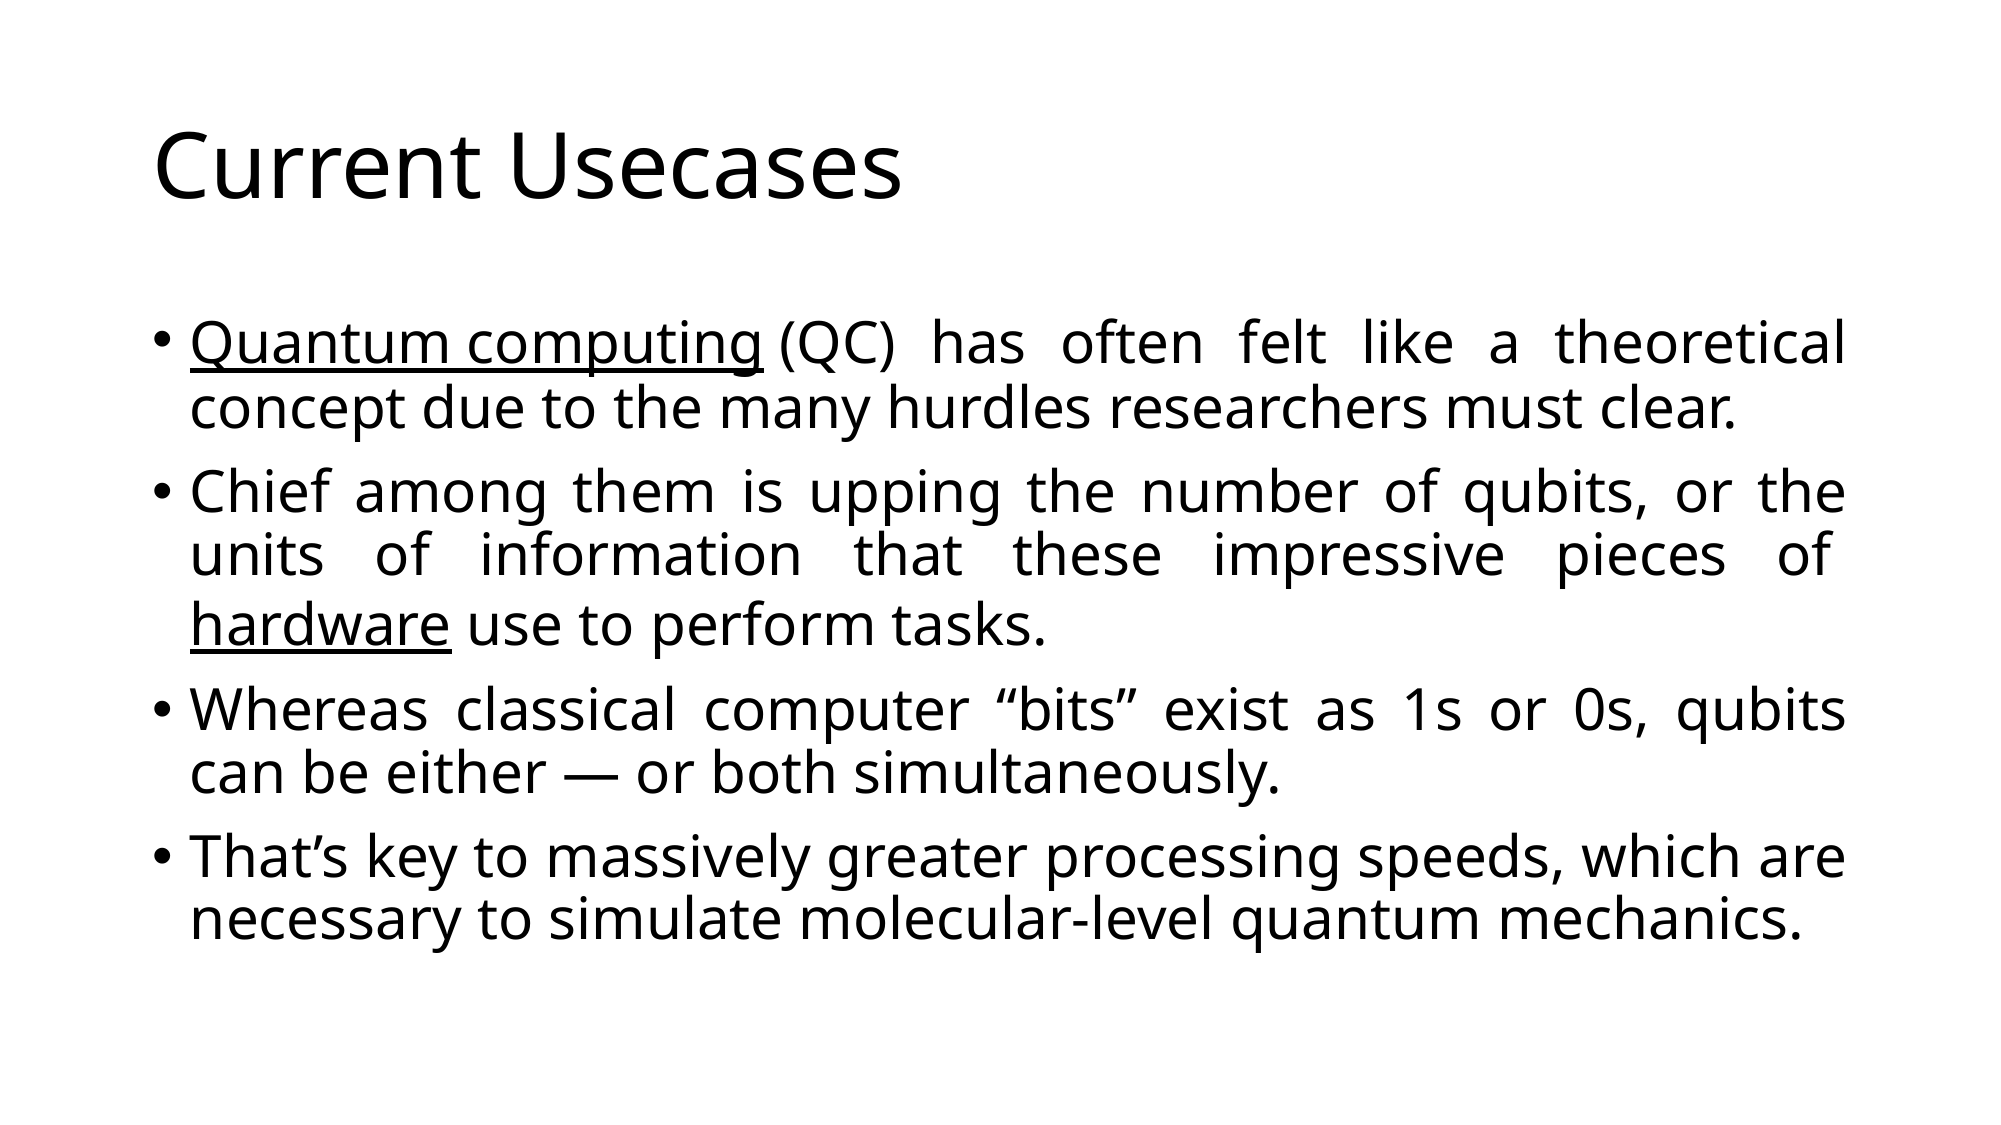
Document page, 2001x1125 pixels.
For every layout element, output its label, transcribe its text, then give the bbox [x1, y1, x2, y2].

list Quantum computing (QC) has often felt like a theoretical concept due to the many hurdles researchers must clear. Chief among them is upping the number of qubits, or the units of information that these impressive pieces of hardware use to perform tasks. Whereas classical computer “bits” exist as 1s or 0s, qubits can be either — or both simultaneously. That’s key to massively greater processing speeds, which are necessary to simulate molecular-level quantum mechanics. [137, 299, 1863, 1014]
title Current Usecases [137, 59, 1863, 278]
